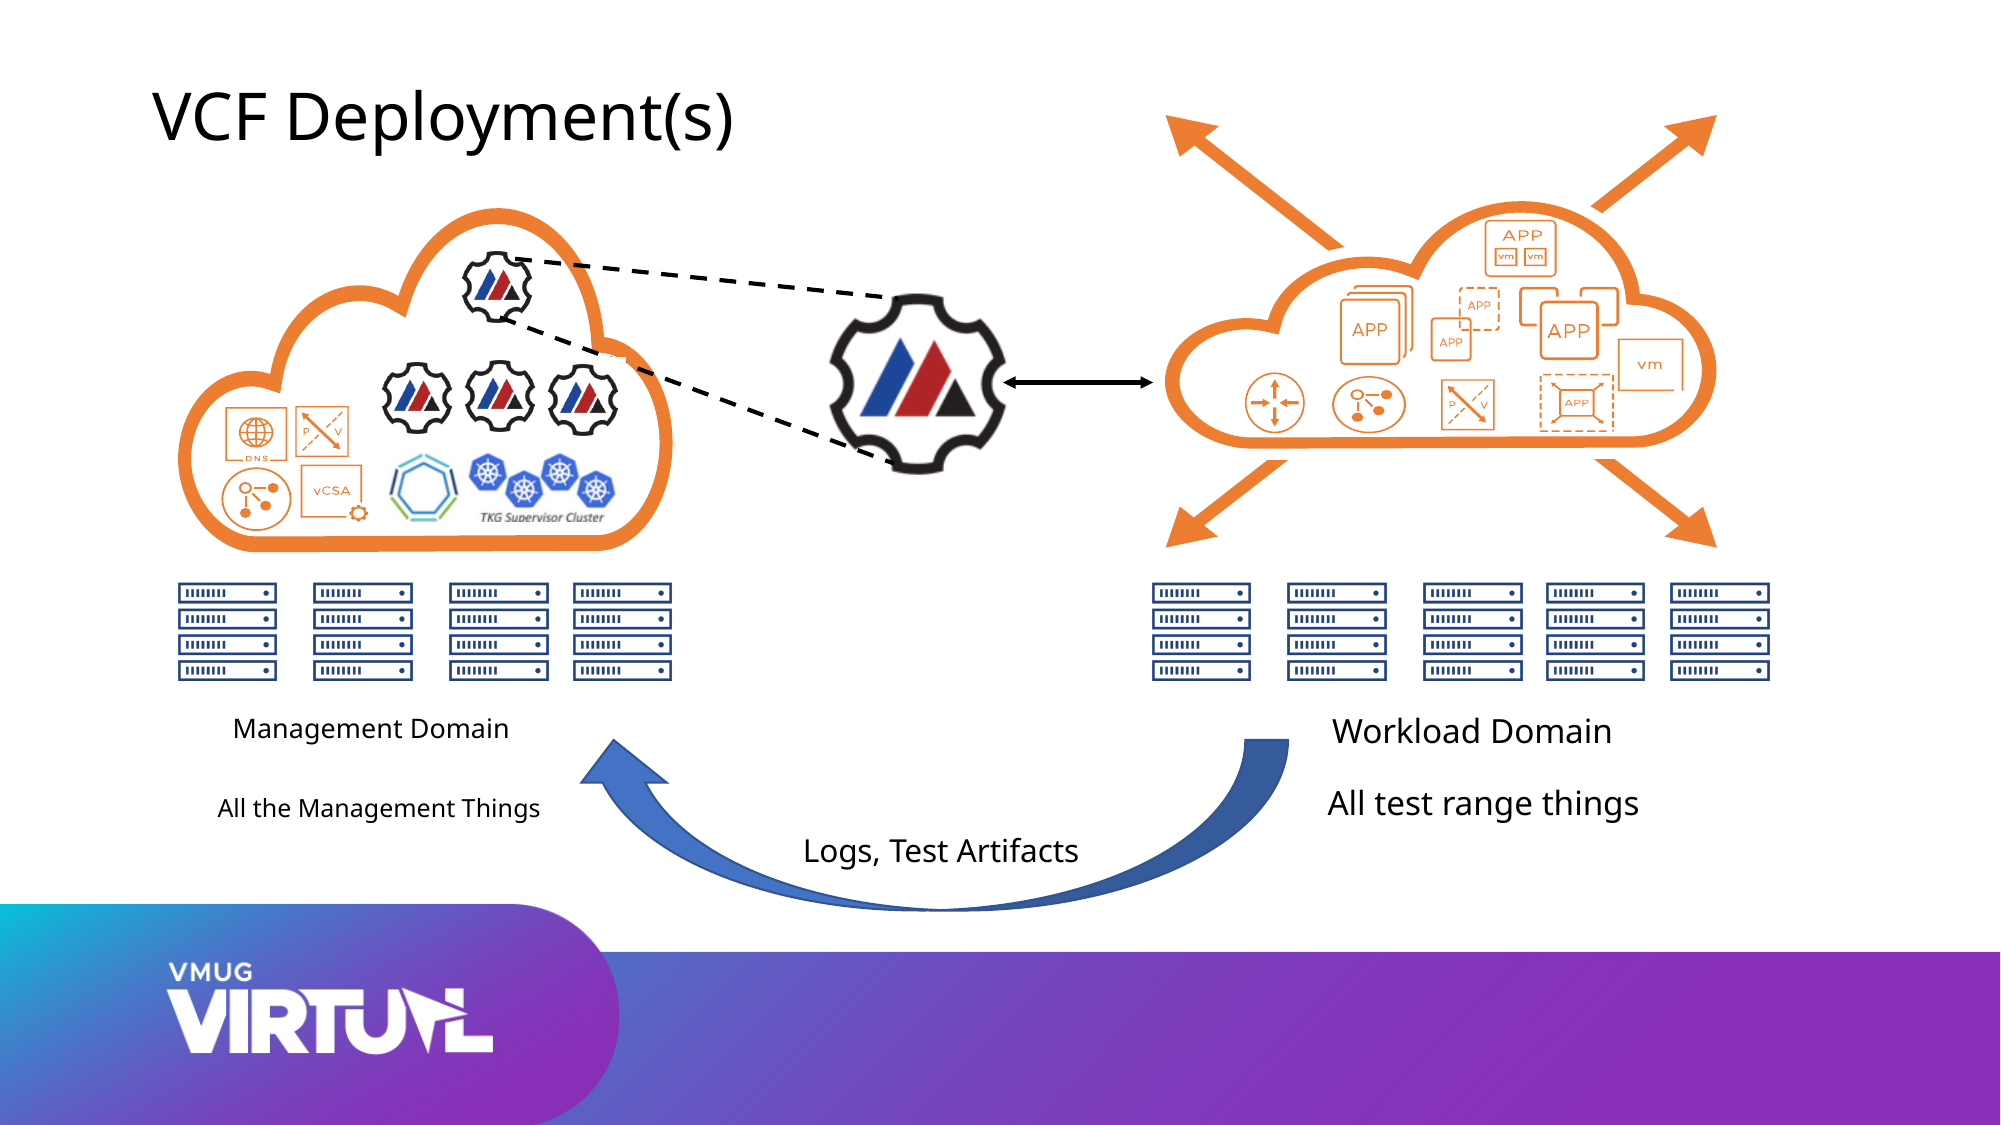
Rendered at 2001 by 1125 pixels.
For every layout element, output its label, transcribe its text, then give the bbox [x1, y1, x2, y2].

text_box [499, 317, 894, 464]
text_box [300, 464, 368, 522]
title VCF Deployment(s) [137, 75, 783, 162]
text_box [295, 406, 349, 458]
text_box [221, 467, 292, 531]
text_box All test range things [1292, 773, 1676, 831]
picture [0, 0, 2001, 1125]
text_box Logs, Test Artifacts [782, 827, 1100, 877]
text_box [1332, 376, 1406, 434]
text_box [1430, 286, 1500, 362]
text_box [1519, 286, 1620, 361]
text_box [1539, 373, 1615, 432]
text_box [1244, 372, 1305, 434]
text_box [1617, 338, 1684, 392]
text_box All the Management Things [187, 773, 571, 830]
text_box Management Domain [212, 702, 530, 752]
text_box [515, 258, 899, 299]
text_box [1165, 115, 1718, 548]
text_box [178, 208, 672, 553]
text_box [1484, 219, 1557, 278]
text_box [1339, 284, 1414, 366]
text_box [1441, 379, 1495, 431]
text_box [579, 738, 1290, 912]
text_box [225, 407, 288, 462]
text_box Workload Domain [1281, 702, 1665, 759]
